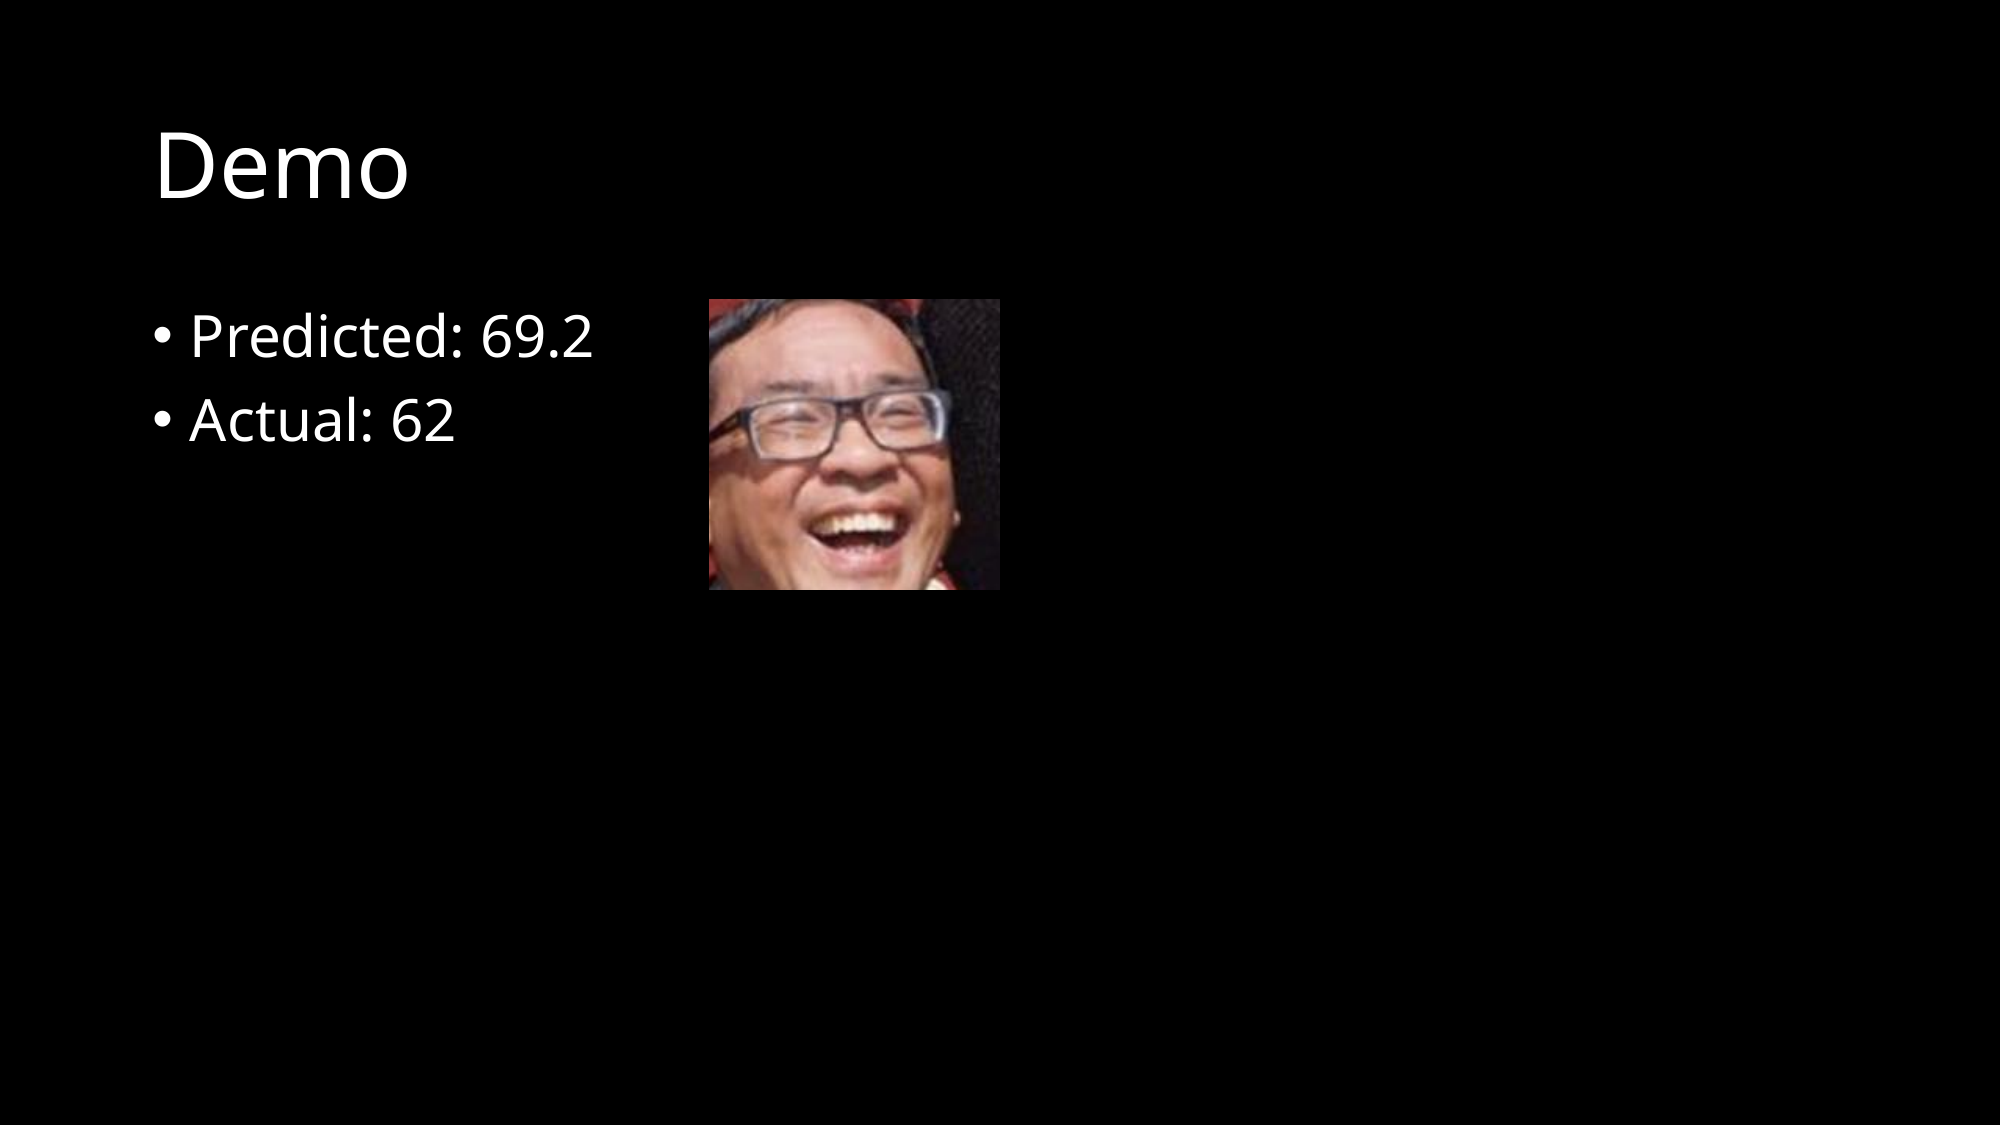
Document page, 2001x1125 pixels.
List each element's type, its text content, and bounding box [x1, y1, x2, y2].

picture [709, 299, 1001, 591]
list Predicted: 69.2 Actual: 62 [137, 299, 1863, 1014]
title Demo [137, 59, 1863, 278]
